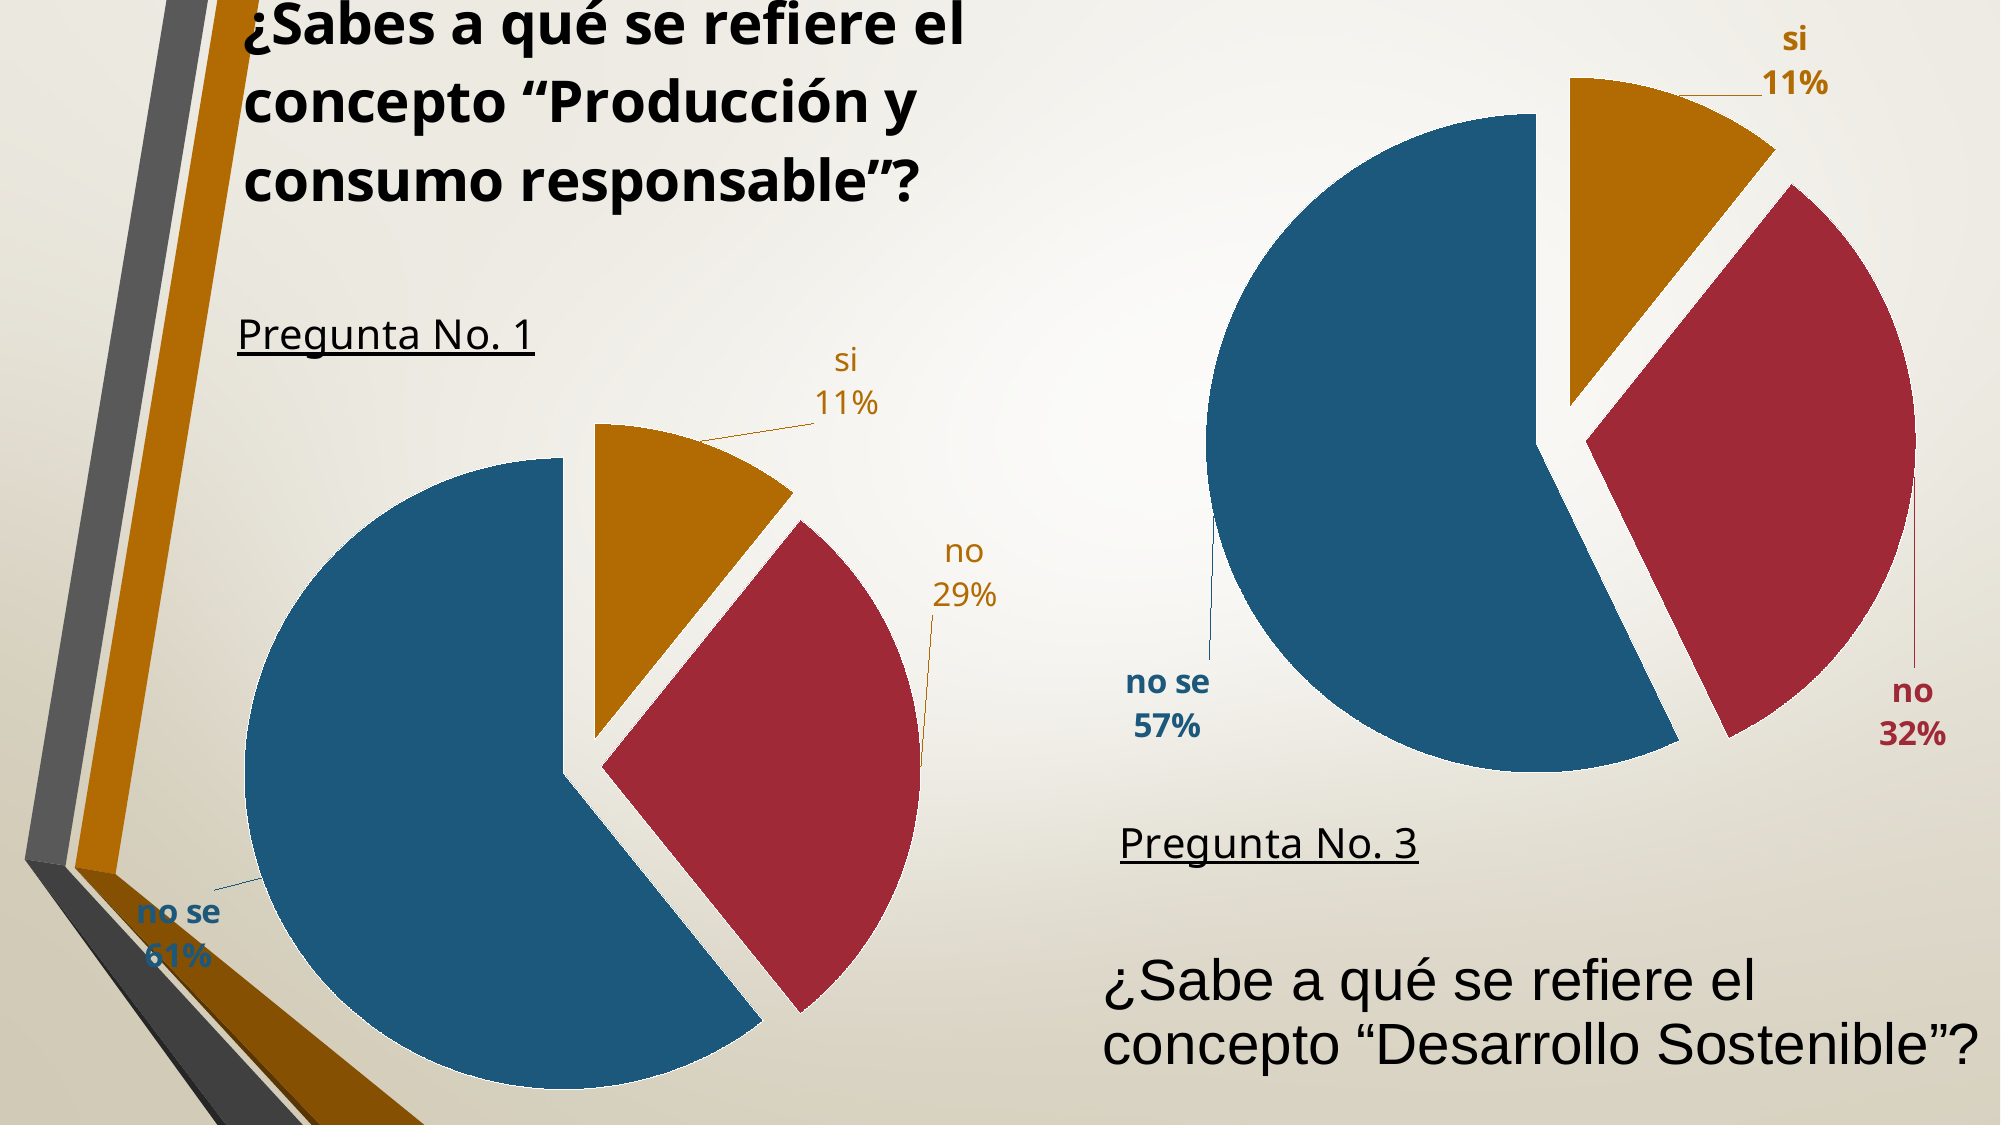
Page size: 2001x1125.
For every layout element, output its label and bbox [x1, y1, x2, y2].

chart [135, 0, 2000, 1125]
